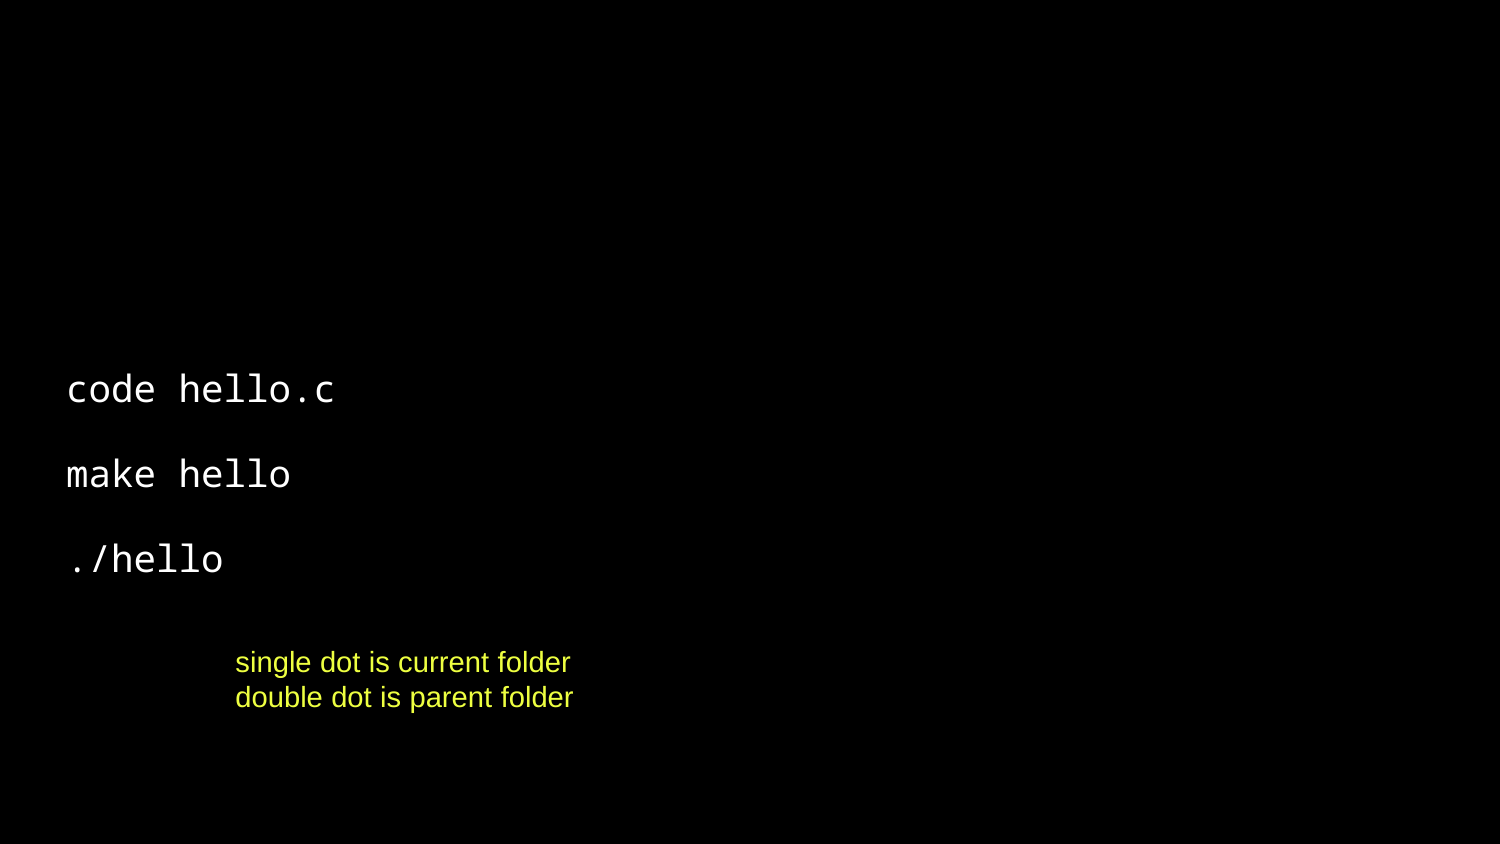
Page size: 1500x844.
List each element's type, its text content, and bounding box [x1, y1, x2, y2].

text_box single dot is current folder double dot is parent folder [220, 636, 600, 721]
list code hello.c make hello ./hello [51, 189, 1449, 750]
